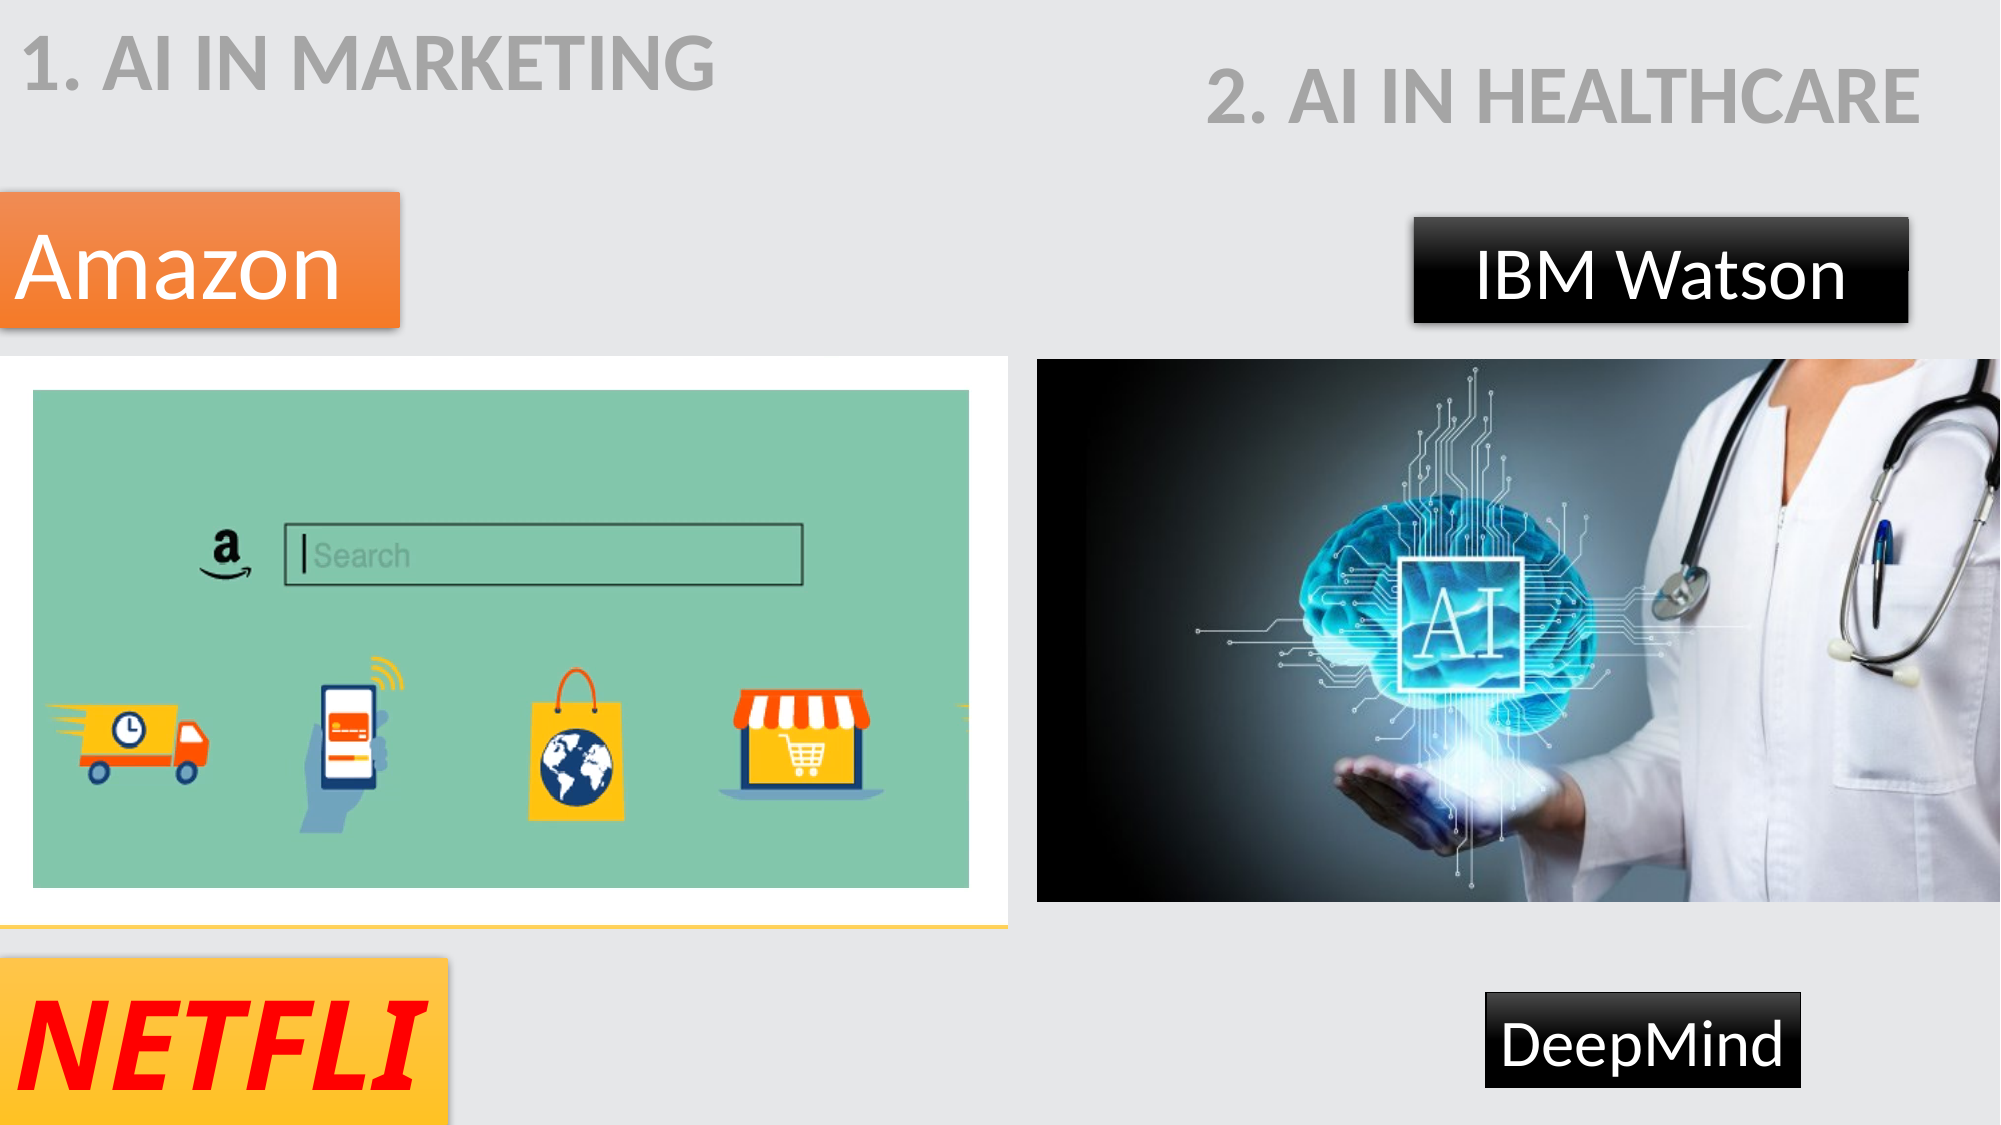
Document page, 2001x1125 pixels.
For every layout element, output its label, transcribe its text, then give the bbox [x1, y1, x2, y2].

text_box DeepMind [1485, 992, 1801, 1088]
text_box IBM Watson [1413, 217, 1909, 323]
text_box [0, 356, 1009, 930]
text_box Amazon [0, 192, 400, 328]
text_box 2. AI IN HEALTHCARE [1189, 32, 1938, 148]
text_box NETFLIX [0, 958, 448, 1125]
text_box 1. AI IN MARKETING [3, 0, 732, 115]
picture [1037, 359, 2000, 902]
